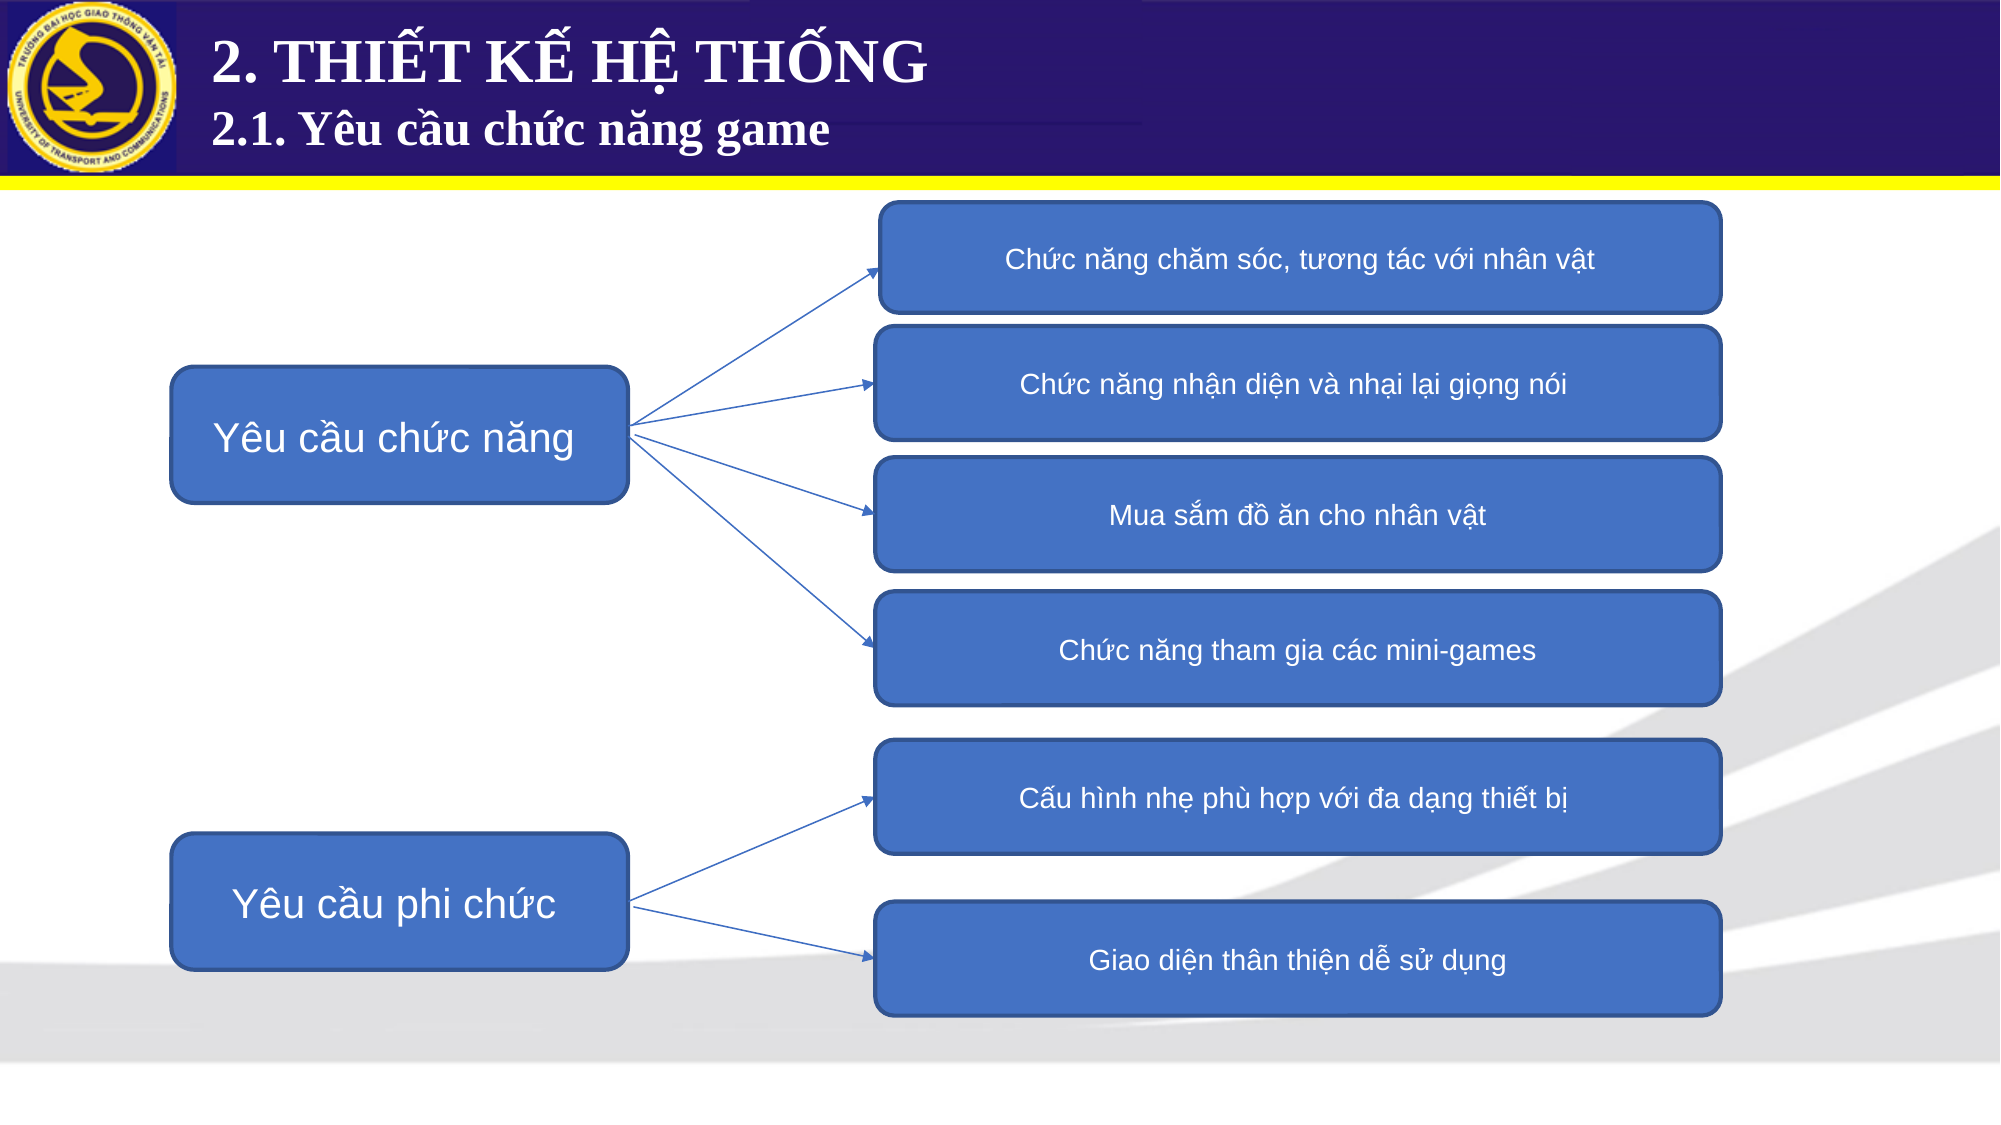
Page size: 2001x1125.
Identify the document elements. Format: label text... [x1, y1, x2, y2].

picture [0, 191, 2000, 1125]
text_box Mua sắm đồ ăn cho nhân vật [880, 455, 1723, 574]
text_box Chức năng nhận diện và nhại lại giọng nói [877, 323, 1723, 443]
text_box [634, 434, 876, 515]
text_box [627, 382, 876, 426]
text_box [169, 469, 622, 506]
text_box Yêu cầu phi chức [169, 831, 628, 972]
text_box Giao diện thân thiện dễ sử dụng [873, 899, 1723, 1018]
text_box Cấu hình nhẹ phù hợp với đa dạng thiết bị [873, 737, 1723, 856]
text_box 2. THIẾT KẾ HỆ THỐNG 2.1. Yêu cầu chức năng game [196, 0, 2000, 176]
text_box Chức năng tham gia các mini-games [873, 589, 1723, 708]
text_box Chức năng chăm sóc, tương tác với nhân vật [878, 200, 1723, 315]
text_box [633, 906, 876, 959]
text_box [169, 364, 625, 403]
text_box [631, 267, 881, 426]
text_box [627, 796, 876, 902]
picture [0, 0, 196, 175]
text_box Yêu cầu chức năng [119, 403, 628, 469]
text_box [627, 435, 876, 649]
